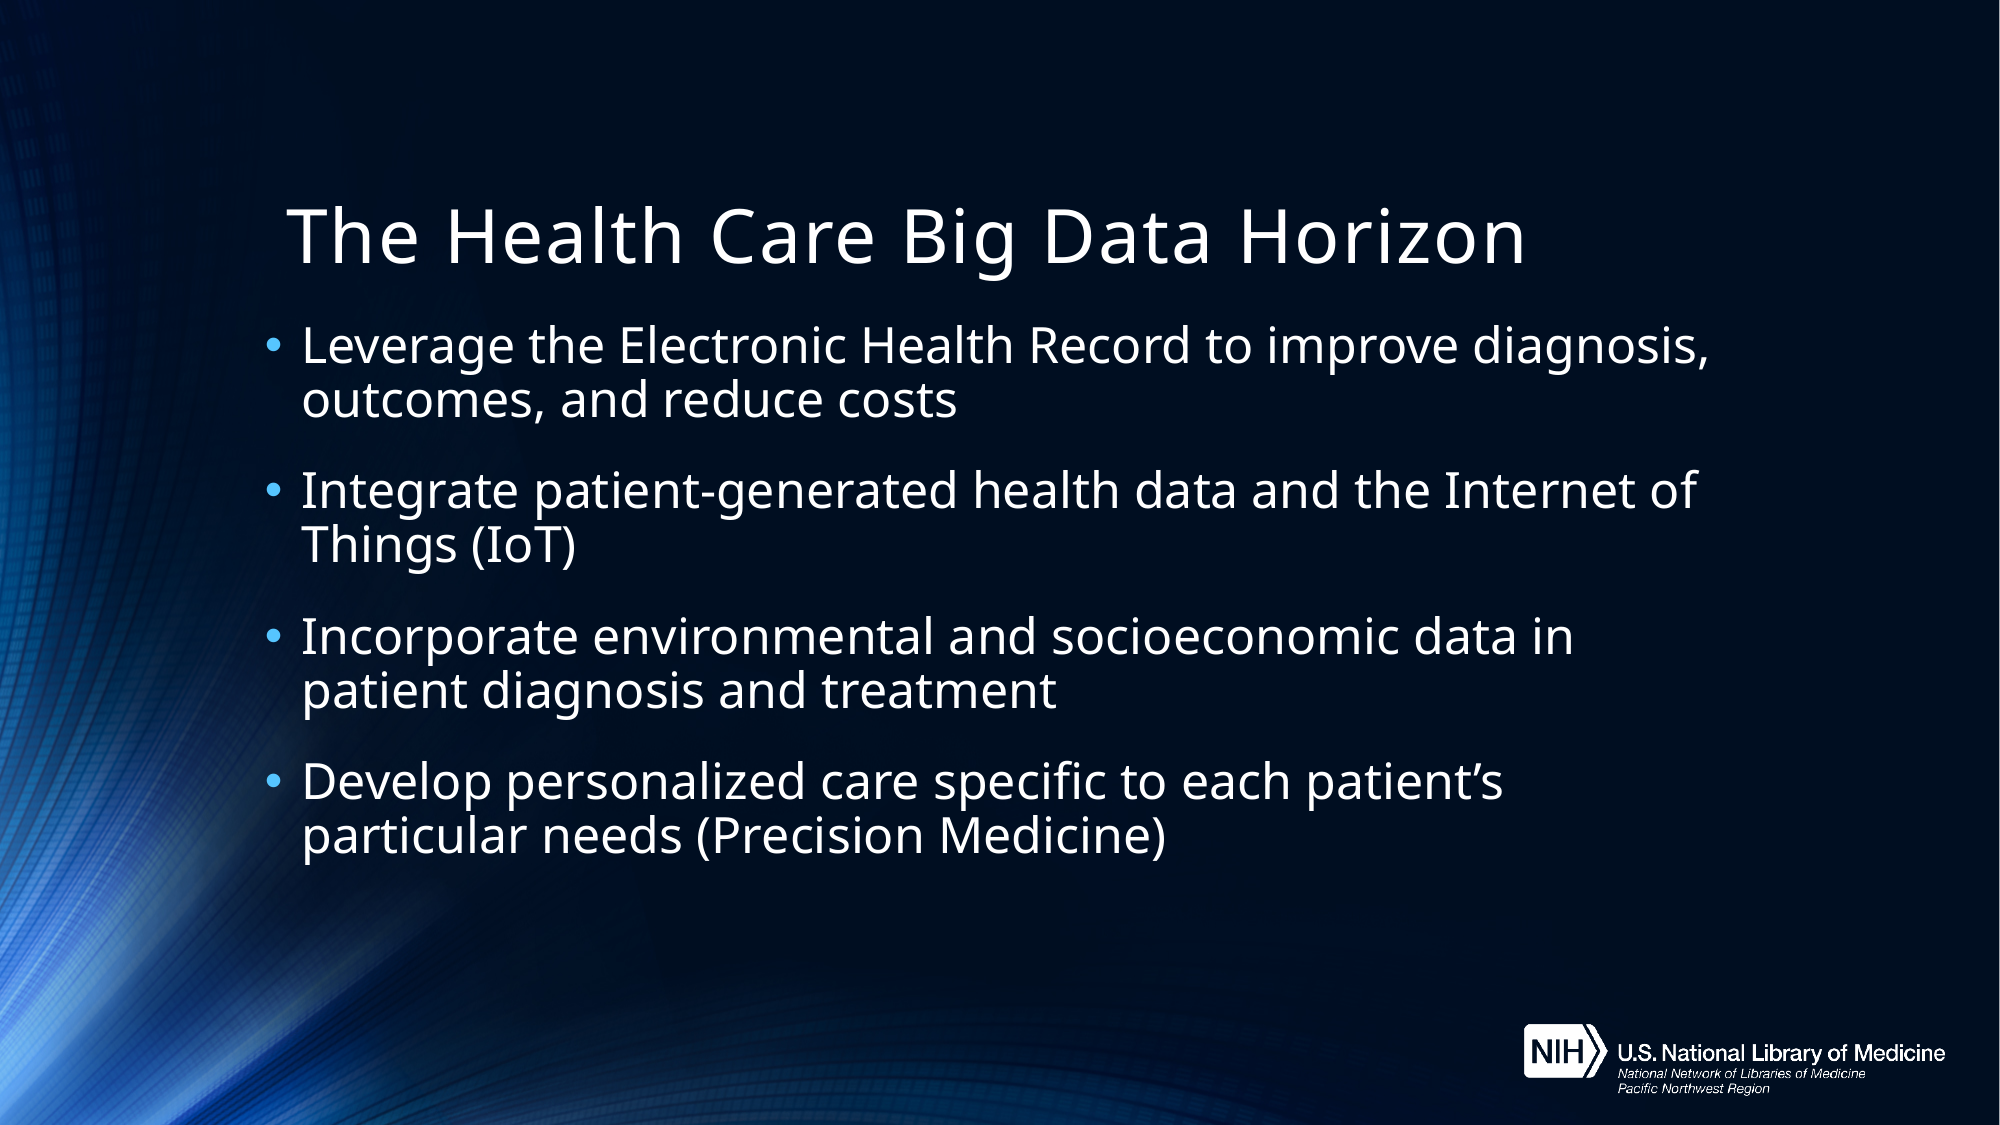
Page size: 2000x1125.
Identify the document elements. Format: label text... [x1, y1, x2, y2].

picture [0, 0, 2000, 1125]
list Leverage the Electronic Health Record to improve diagnosis, outcomes, and reduce costs Integrate patient-generated health data and the Internet of Things (IoT) Incorporate environmental and socioeconomic data in patient diagnosis and treatment Develop personalized care specific to each patient’s particular needs (Precision Medicine) [249, 312, 1749, 988]
title The Health Care Big Data Horizon [249, 62, 1750, 288]
